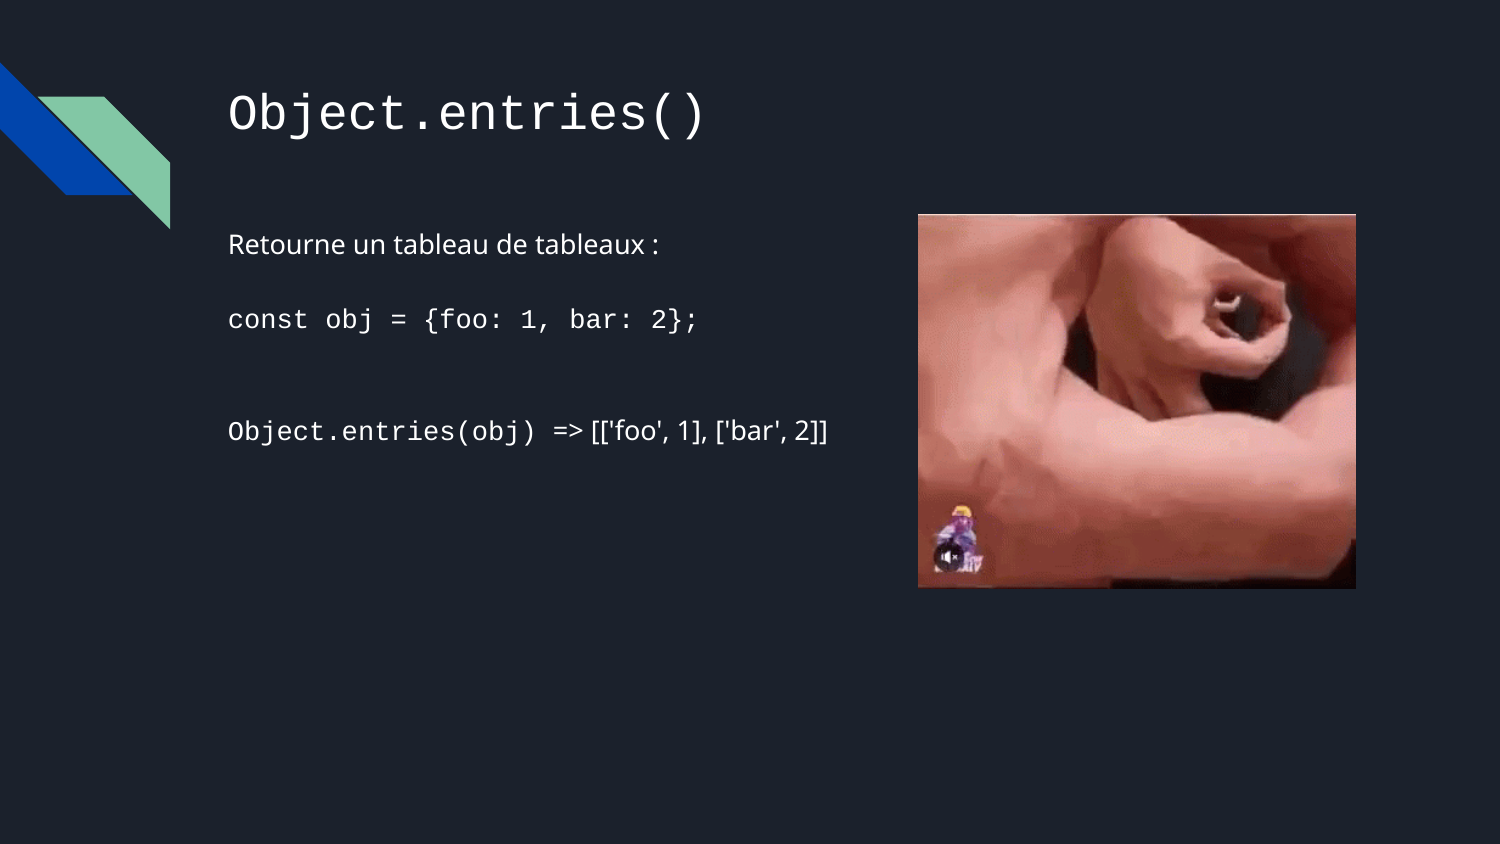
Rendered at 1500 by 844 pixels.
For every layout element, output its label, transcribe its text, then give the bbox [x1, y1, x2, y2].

list Retourne un tableau de tableaux : const obj = {foo: 1, bar: 2}; Object.entries(obj) => [['foo', 1], ['bar', 2]] [212, 207, 1368, 812]
title Object.entries() [212, 64, 1368, 207]
picture [917, 214, 1356, 589]
